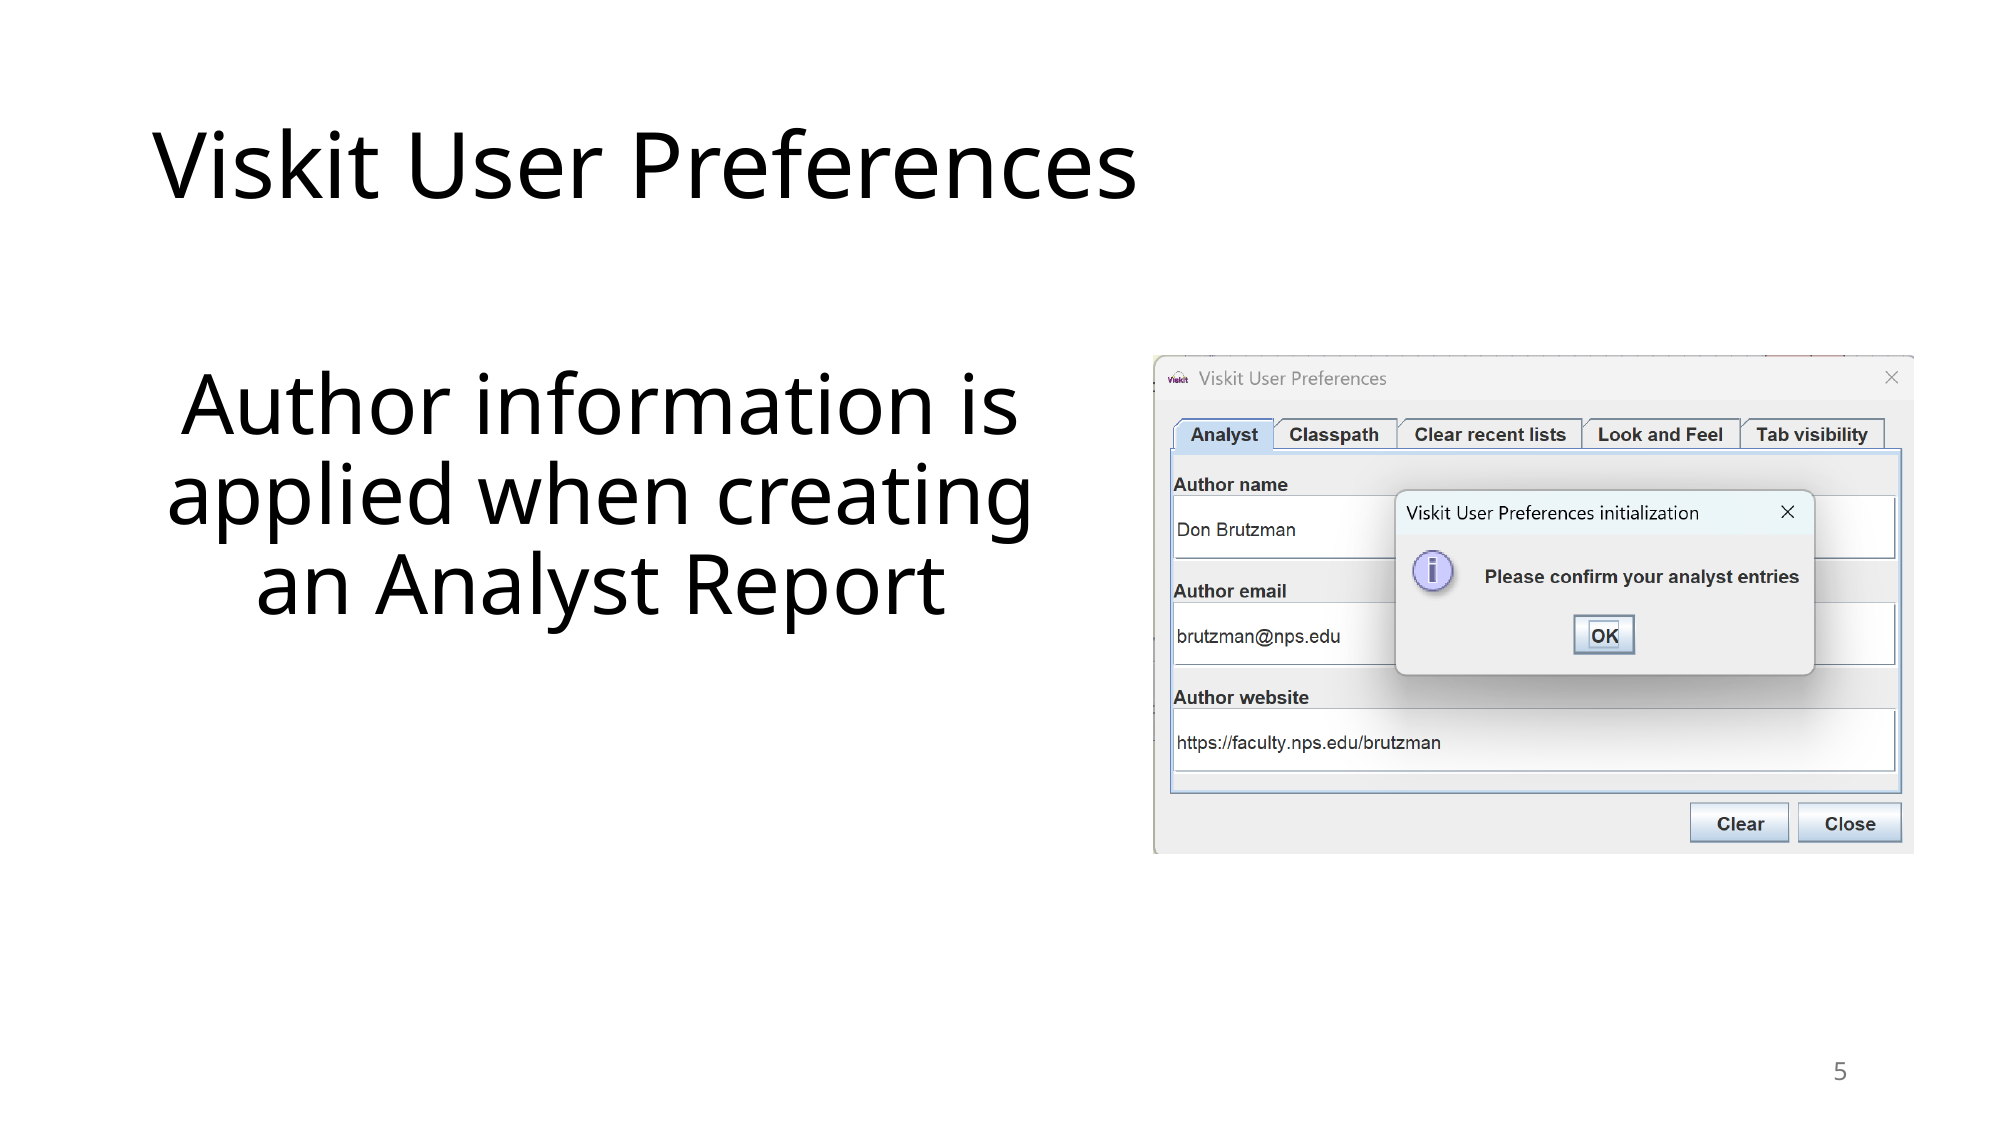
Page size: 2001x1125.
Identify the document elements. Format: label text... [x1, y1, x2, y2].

slide_number 5 [1412, 1042, 1863, 1103]
list Author information is applied when creating an Analyst Report [137, 355, 1065, 1014]
picture [1153, 354, 1914, 854]
title Viskit User Preferences [137, 59, 1863, 278]
